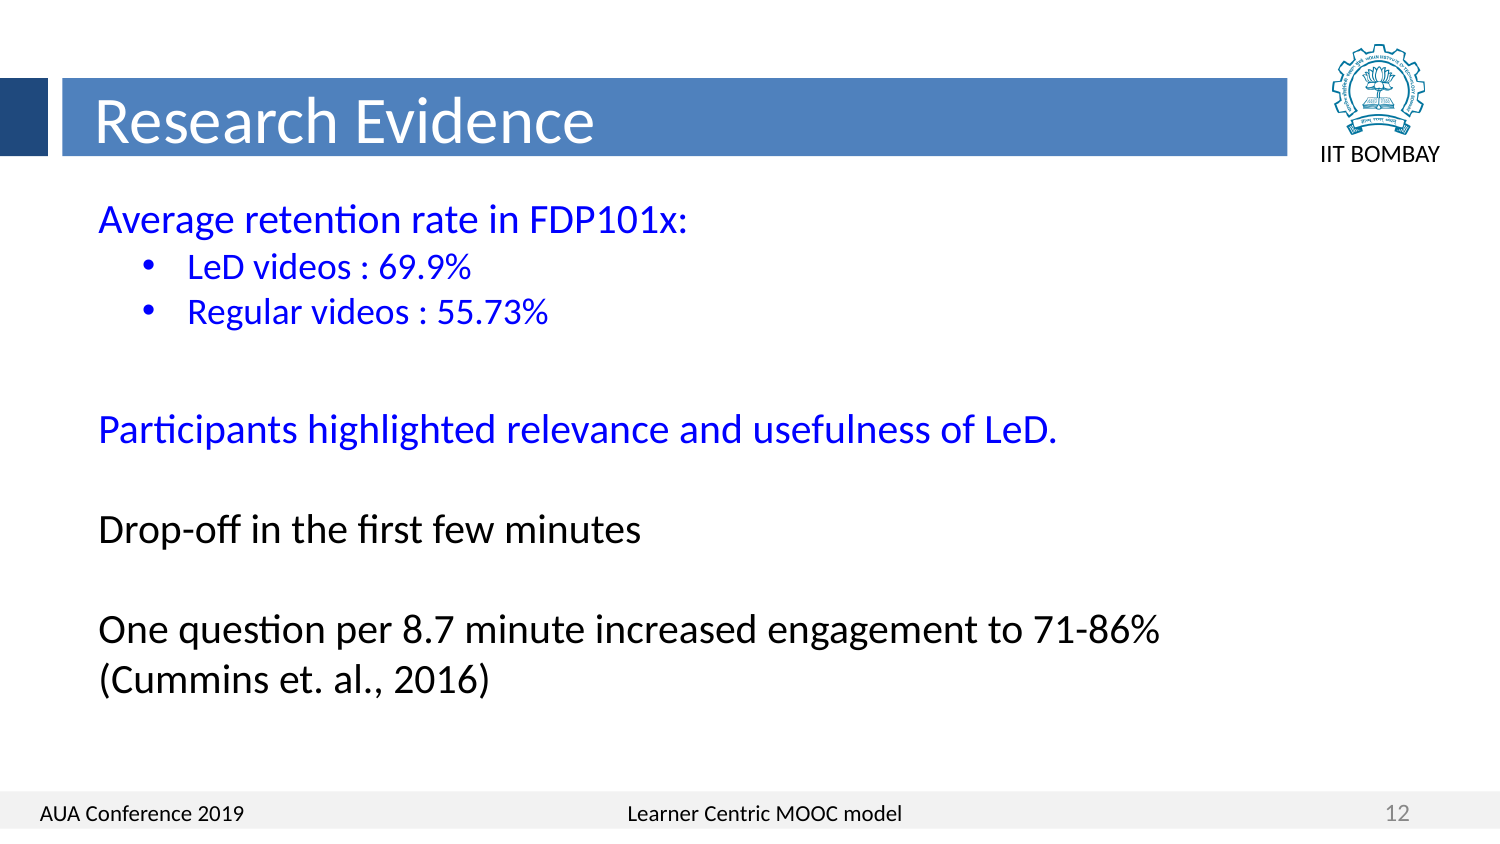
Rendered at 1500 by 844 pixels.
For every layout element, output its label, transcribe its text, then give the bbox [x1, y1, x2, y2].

list Average retention rate in FDP101x: LeD videos : 69.9% Regular videos : 55.73% Participants highlighted relevance and usefulness of LeD. Drop-off in the first few minutes One question per 8.7 minute increased engagement to 71-86% (Cummins et. al., 2016) [83, 184, 1288, 772]
list Research Evidence [79, 78, 1250, 156]
slide_number 12 [1332, 789, 1425, 835]
picture [1356, 126, 1401, 135]
picture [1332, 44, 1425, 135]
